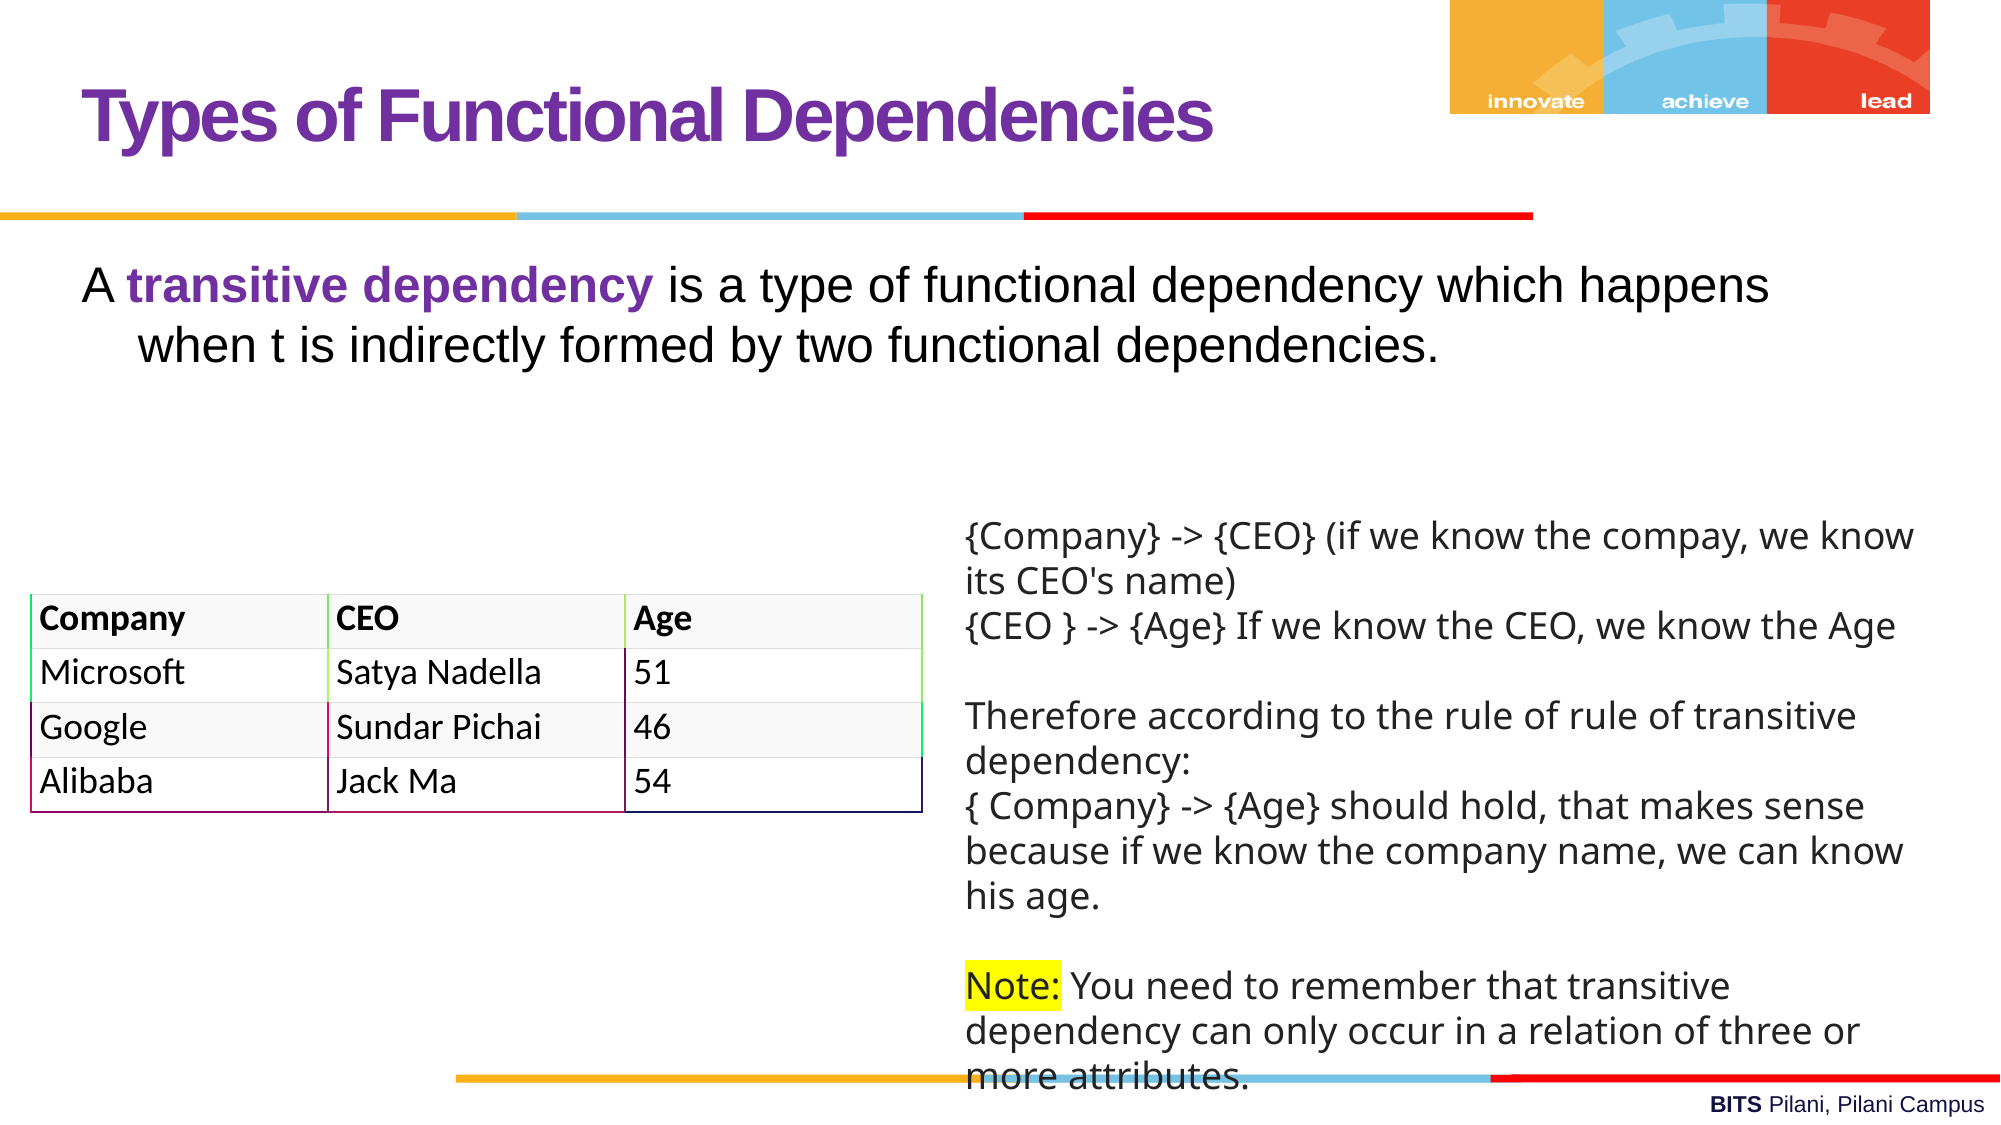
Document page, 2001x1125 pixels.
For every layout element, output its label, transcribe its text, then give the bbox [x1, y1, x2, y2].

table_cell Alibaba [32, 758, 327, 811]
list A transitive dependency is a type of functional dependency which happens when t is indirectly formed by two functional dependencies. [66, 245, 1879, 390]
table_cell 51 [626, 649, 921, 702]
table_cell Google [32, 703, 327, 757]
table_header CEO [329, 595, 624, 648]
table_cell Sundar Pichai [329, 703, 624, 757]
table_header Age [626, 595, 921, 648]
table_cell Microsoft [32, 649, 327, 702]
text_box {Company} -> {CEO} (if we know the compay, we know its CEO's name) {CEO } -> {Age} If we know the CEO, we know the Age Therefore according to the rule of rule of transitive dependency: { Company} -> {Age} should hold, that makes sense because if we know the company name, we can know his age. Note: You need to remember that transitive dependency can only occur in a relation of three or more attributes. [950, 505, 1950, 1105]
table_header Company [32, 595, 327, 648]
list Types of Functional Dependencies [66, 24, 1450, 213]
picture [1449, 0, 1930, 114]
table_cell 46 [626, 703, 921, 757]
table_cell 54 [626, 758, 921, 811]
table_cell Satya Nadella [329, 649, 624, 702]
table_cell Jack Ma [329, 758, 624, 811]
